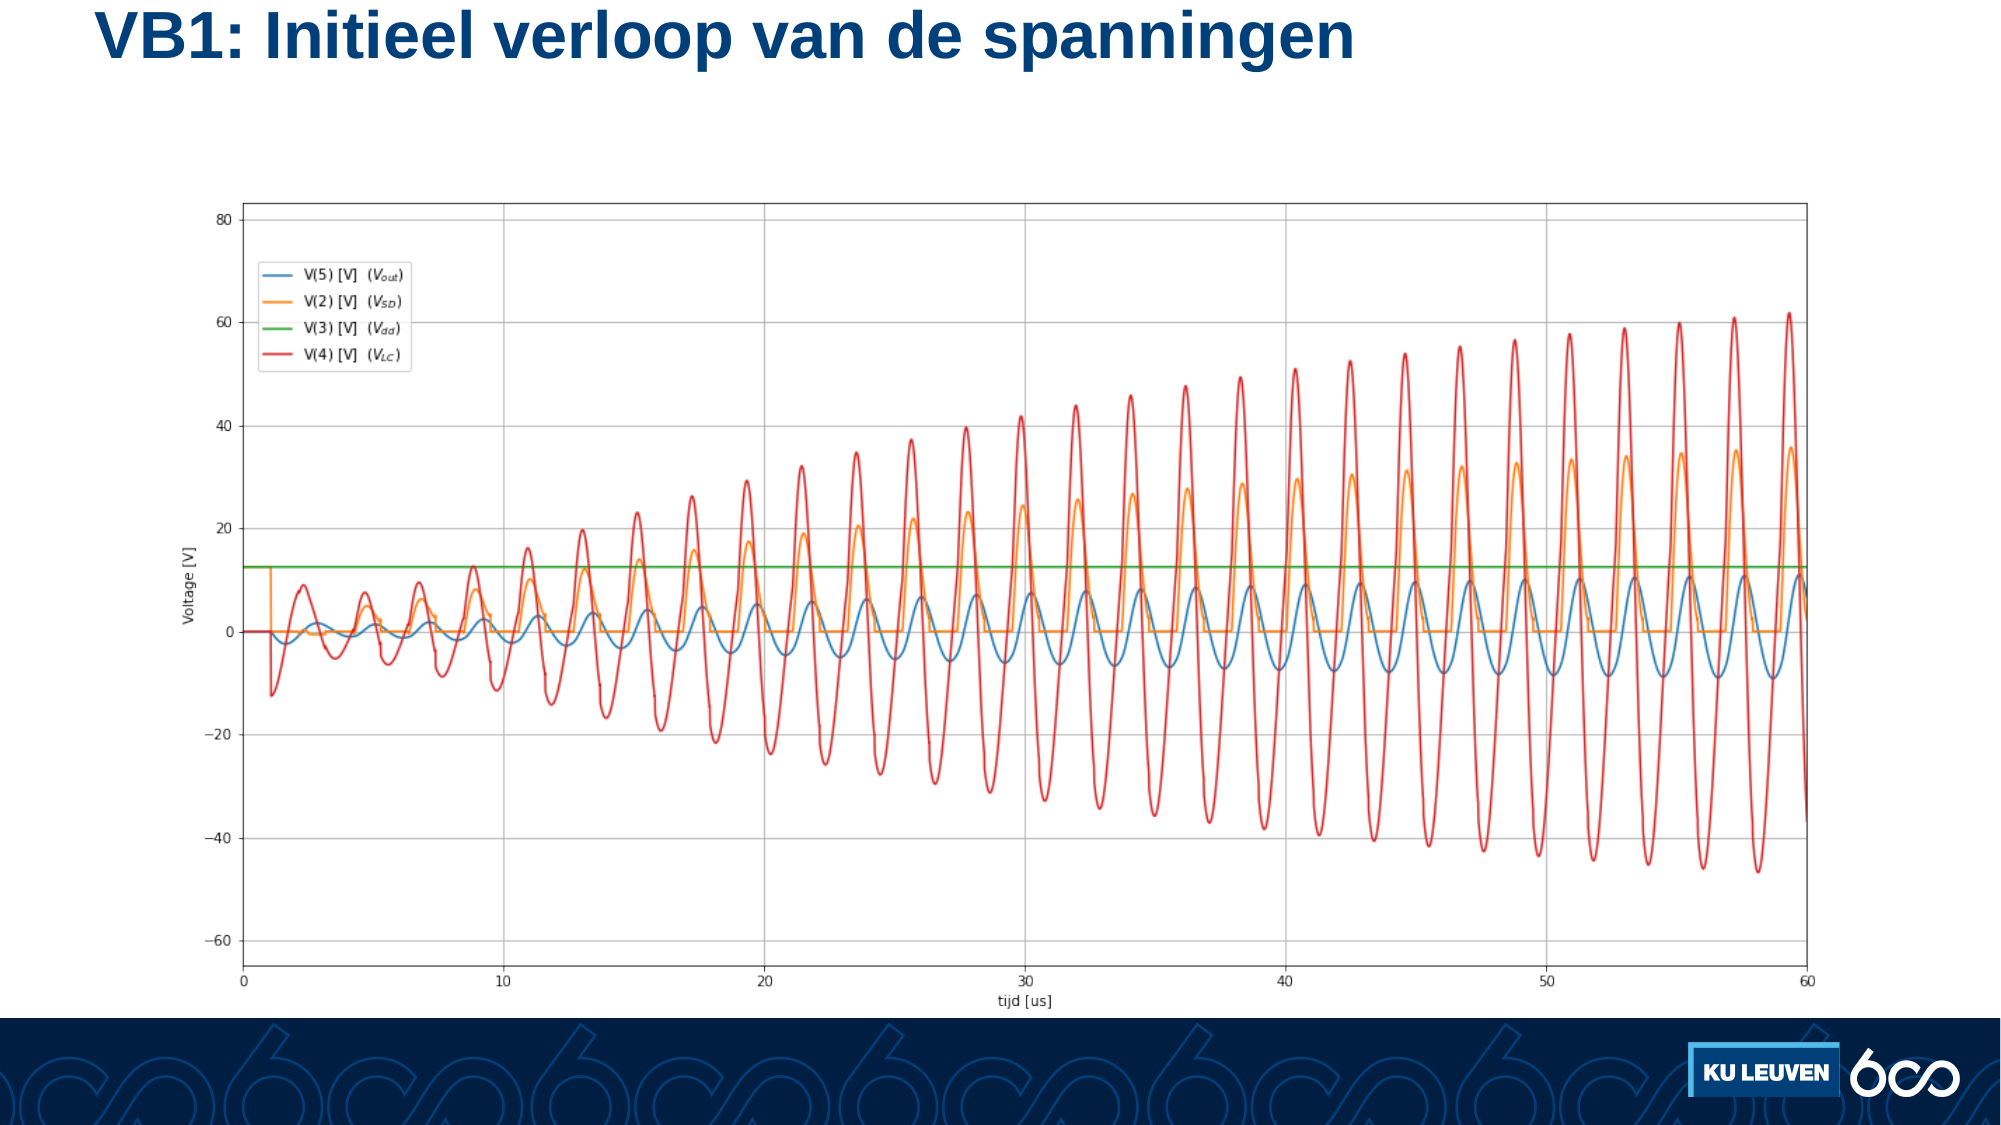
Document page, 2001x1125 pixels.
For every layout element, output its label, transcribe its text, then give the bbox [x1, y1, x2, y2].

title VB1: Initieel verloop van de spanningen [94, 0, 1906, 108]
picture [0, 193, 2001, 1125]
